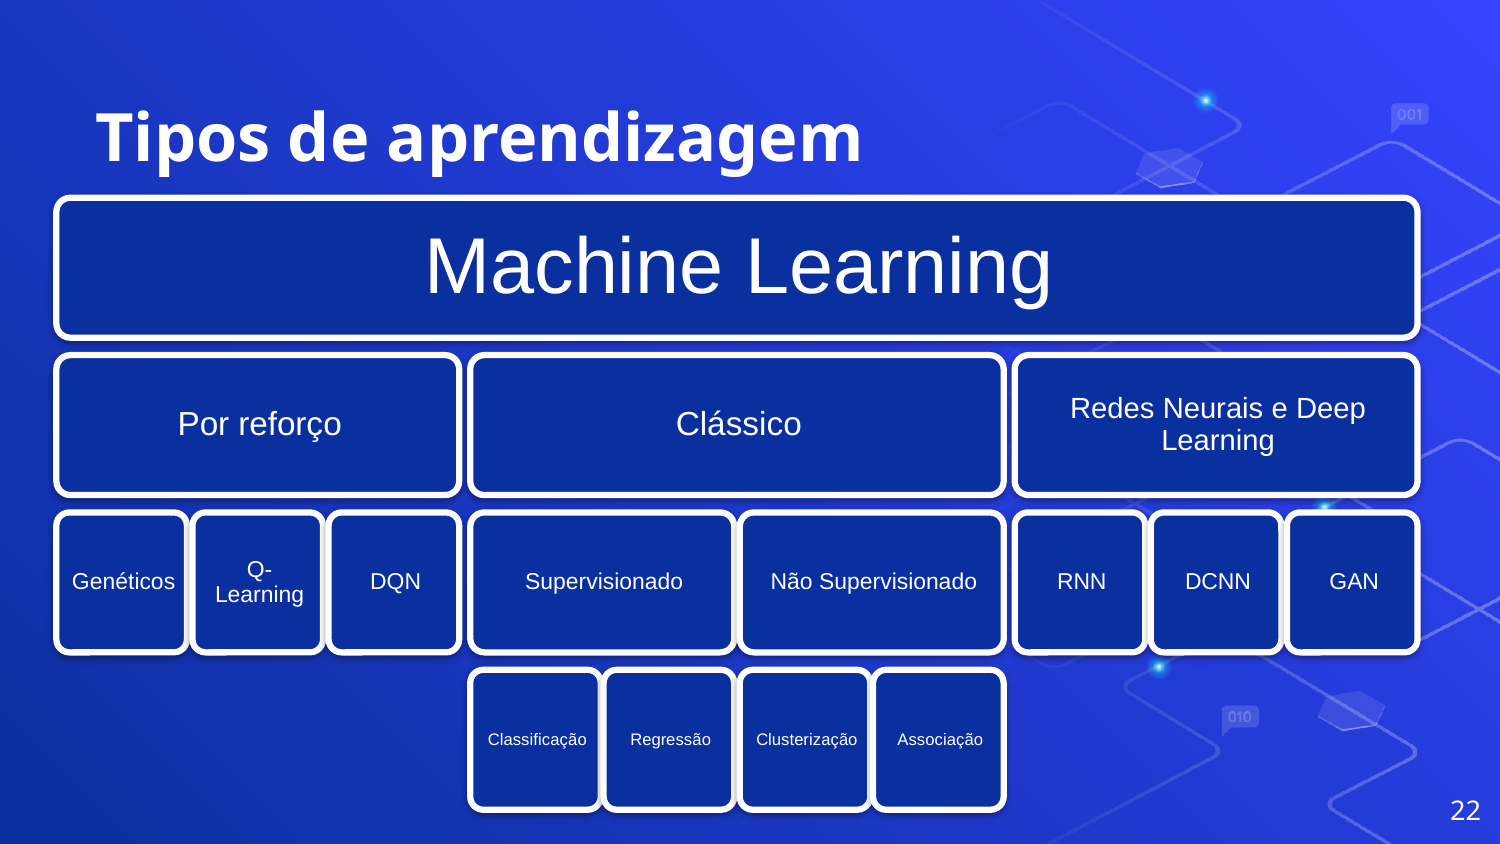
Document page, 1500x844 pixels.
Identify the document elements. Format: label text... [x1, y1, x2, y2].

title Tipos de aprendizagem [95, 33, 1082, 175]
slide_number 22 [1391, 779, 1482, 844]
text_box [56, 197, 1419, 811]
picture [0, 0, 1500, 844]
